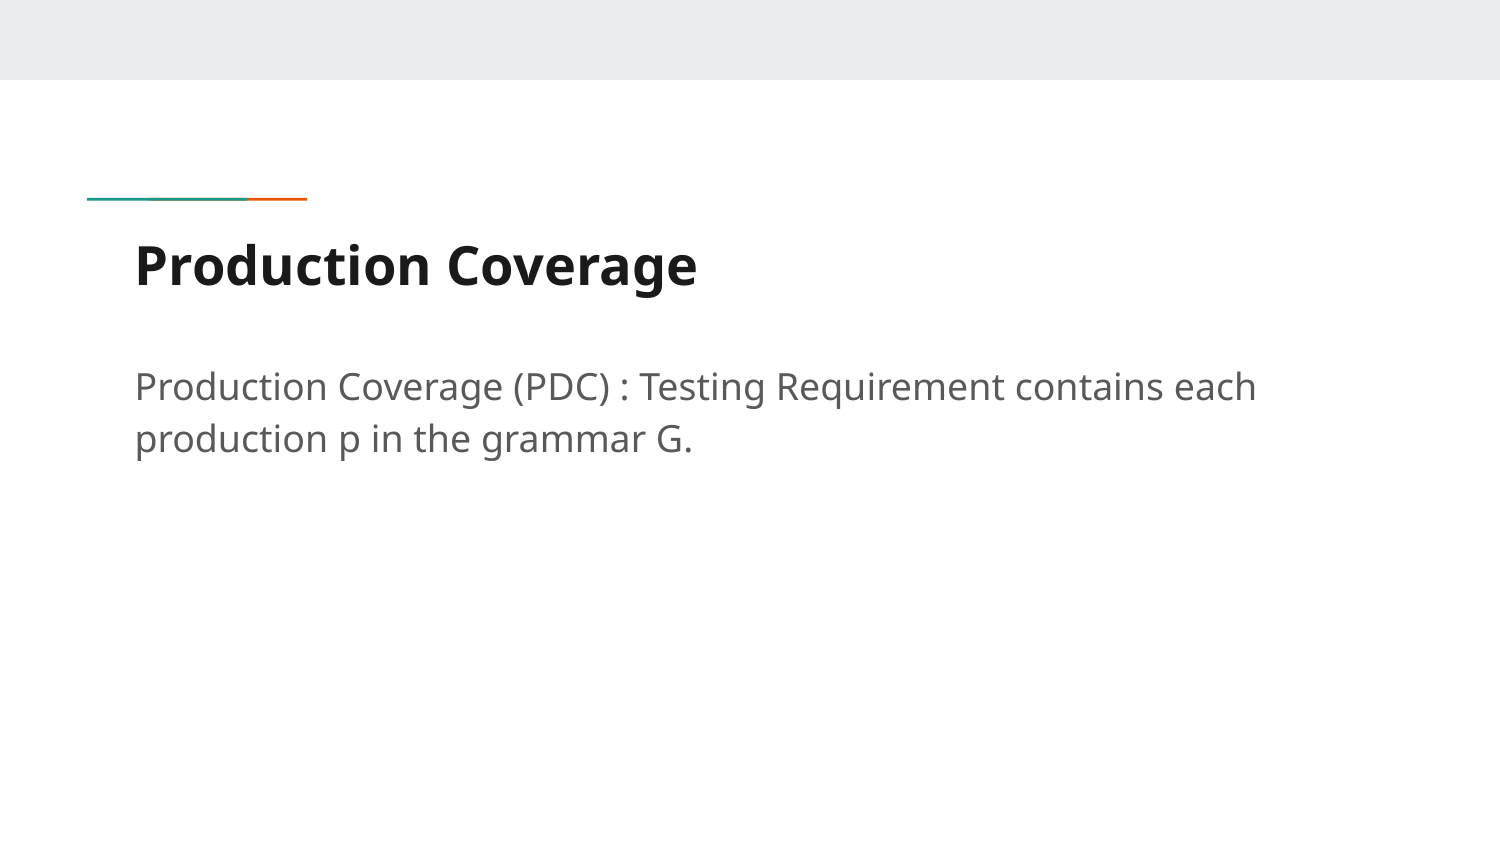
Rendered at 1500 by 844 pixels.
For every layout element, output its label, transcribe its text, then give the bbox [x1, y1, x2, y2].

list Production Coverage (PDC) : Testing Requirement contains each production p in the grammar G. [119, 341, 1381, 712]
title Production Coverage [119, 216, 1381, 305]
